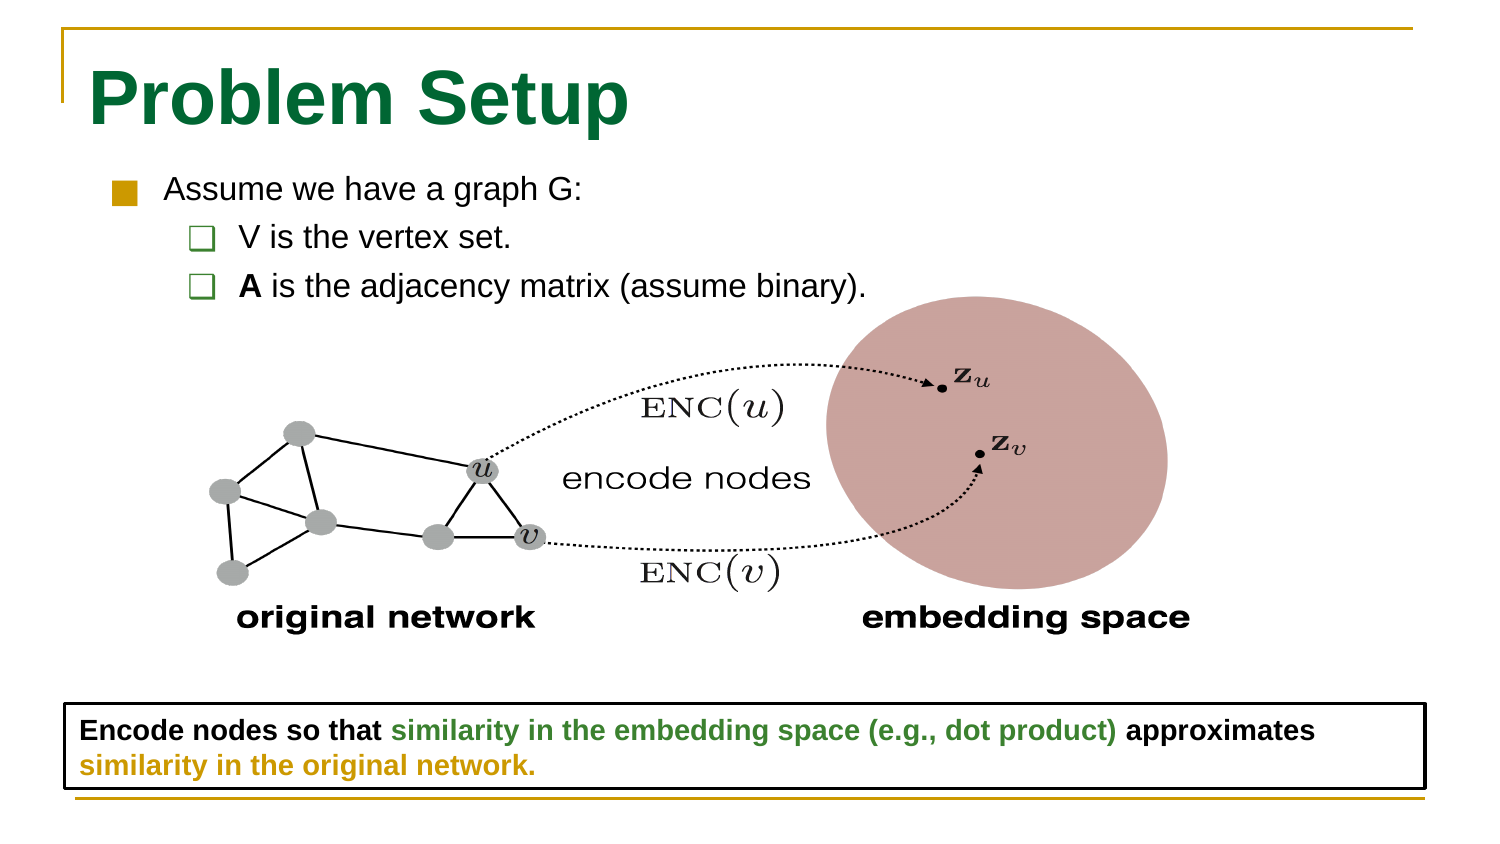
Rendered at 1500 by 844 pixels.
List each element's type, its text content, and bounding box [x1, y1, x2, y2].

text_box Encode nodes so that similarity in the embedding space (e.g., dot product) approximates similarity in the original network. [64, 703, 1425, 789]
list Assume we have a graph G: V is the vertex set. A is the adjacency matrix (assume binary). [74, 154, 1410, 703]
picture [209, 295, 1193, 637]
title Problem Setup [74, 34, 1425, 115]
